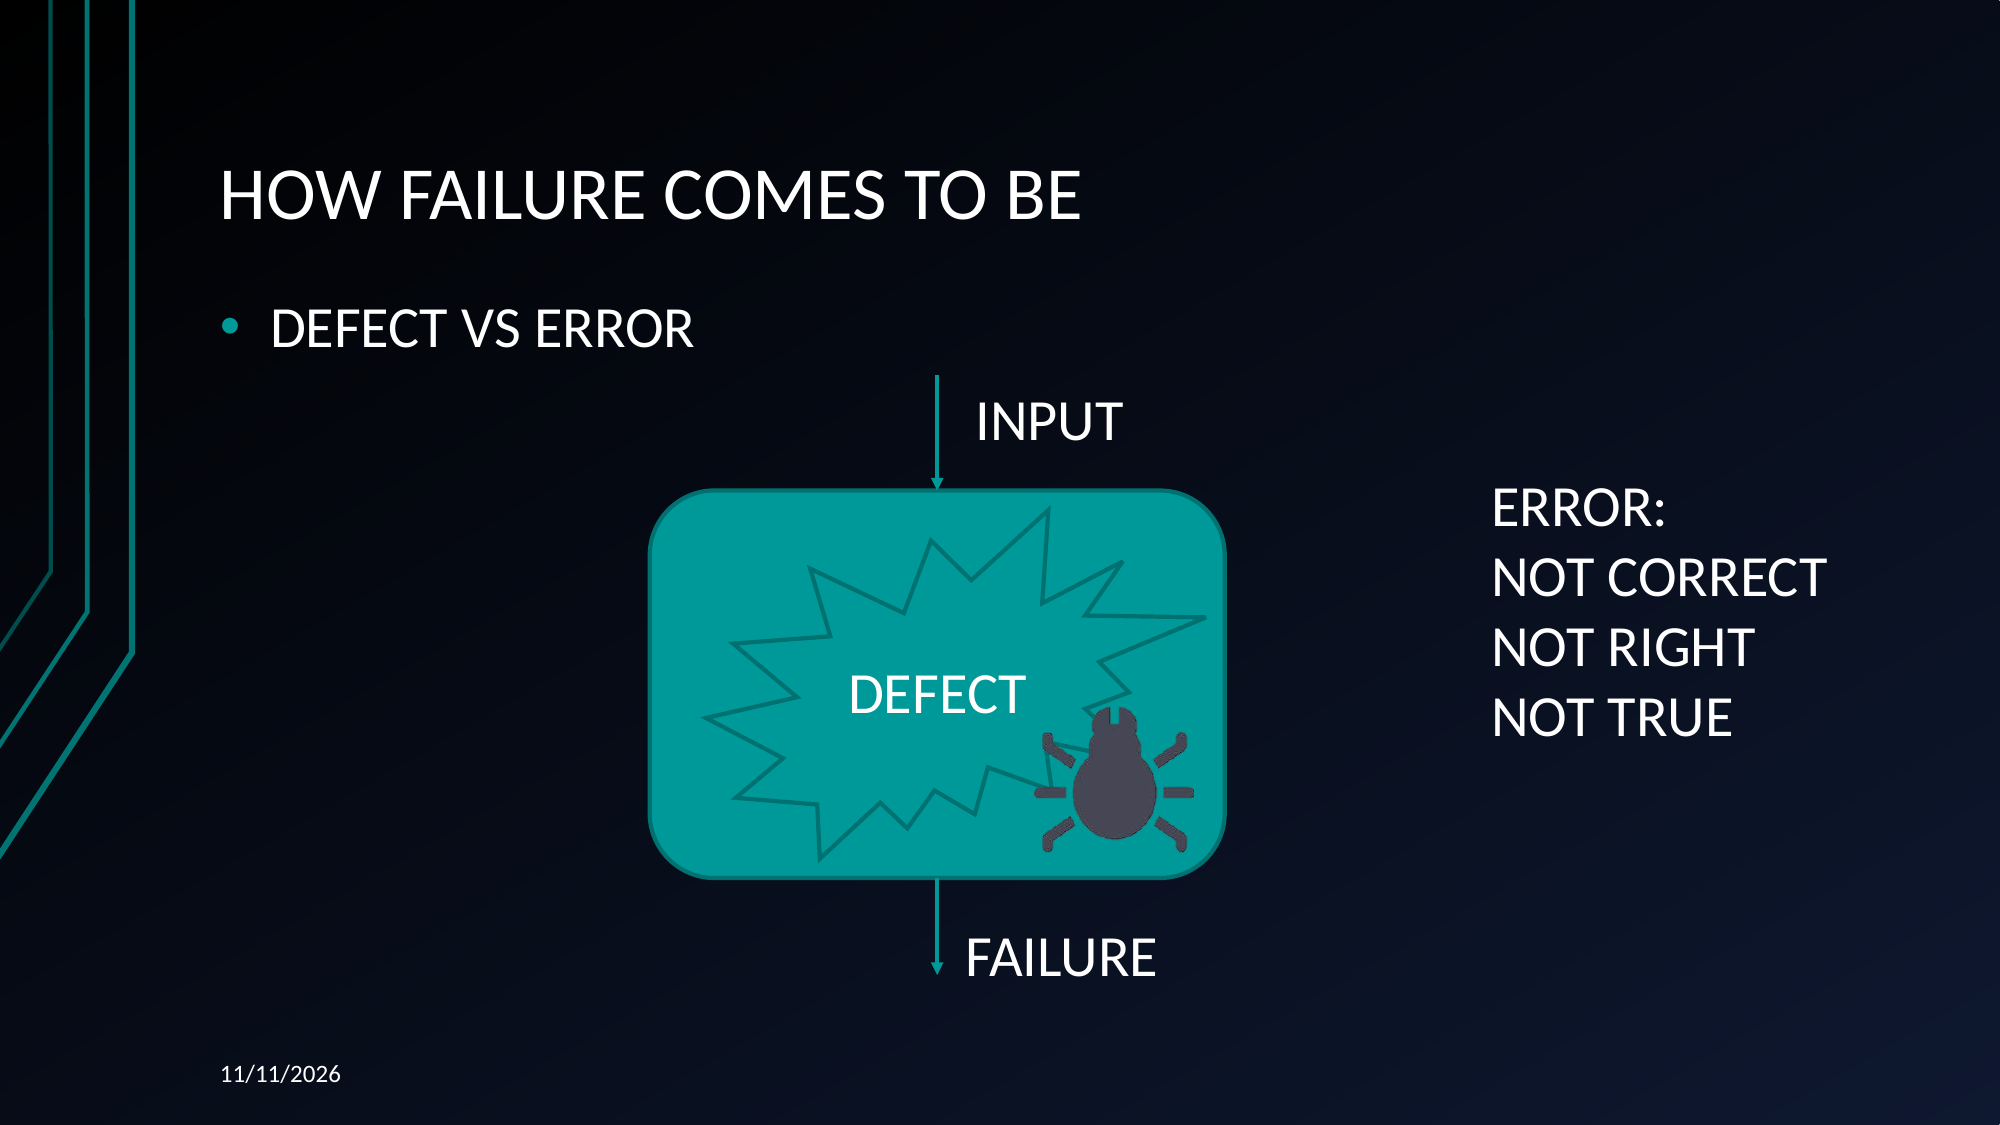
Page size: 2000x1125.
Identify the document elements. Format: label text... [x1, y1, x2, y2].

text_box ERROR: NOT CORRECT NOT RIGHT NOT TRUE [1476, 460, 1843, 756]
text_box FAILURE [950, 911, 1174, 996]
title HOW FAILURE COMES TO BE [199, 45, 1900, 246]
list DEFECT VS ERROR [199, 287, 1900, 1020]
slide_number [199, 1042, 567, 1103]
text_box INPUT [960, 375, 1139, 460]
picture [1021, 683, 1207, 869]
text_box [647, 488, 1227, 881]
text_box DEFECT [699, 505, 1207, 864]
